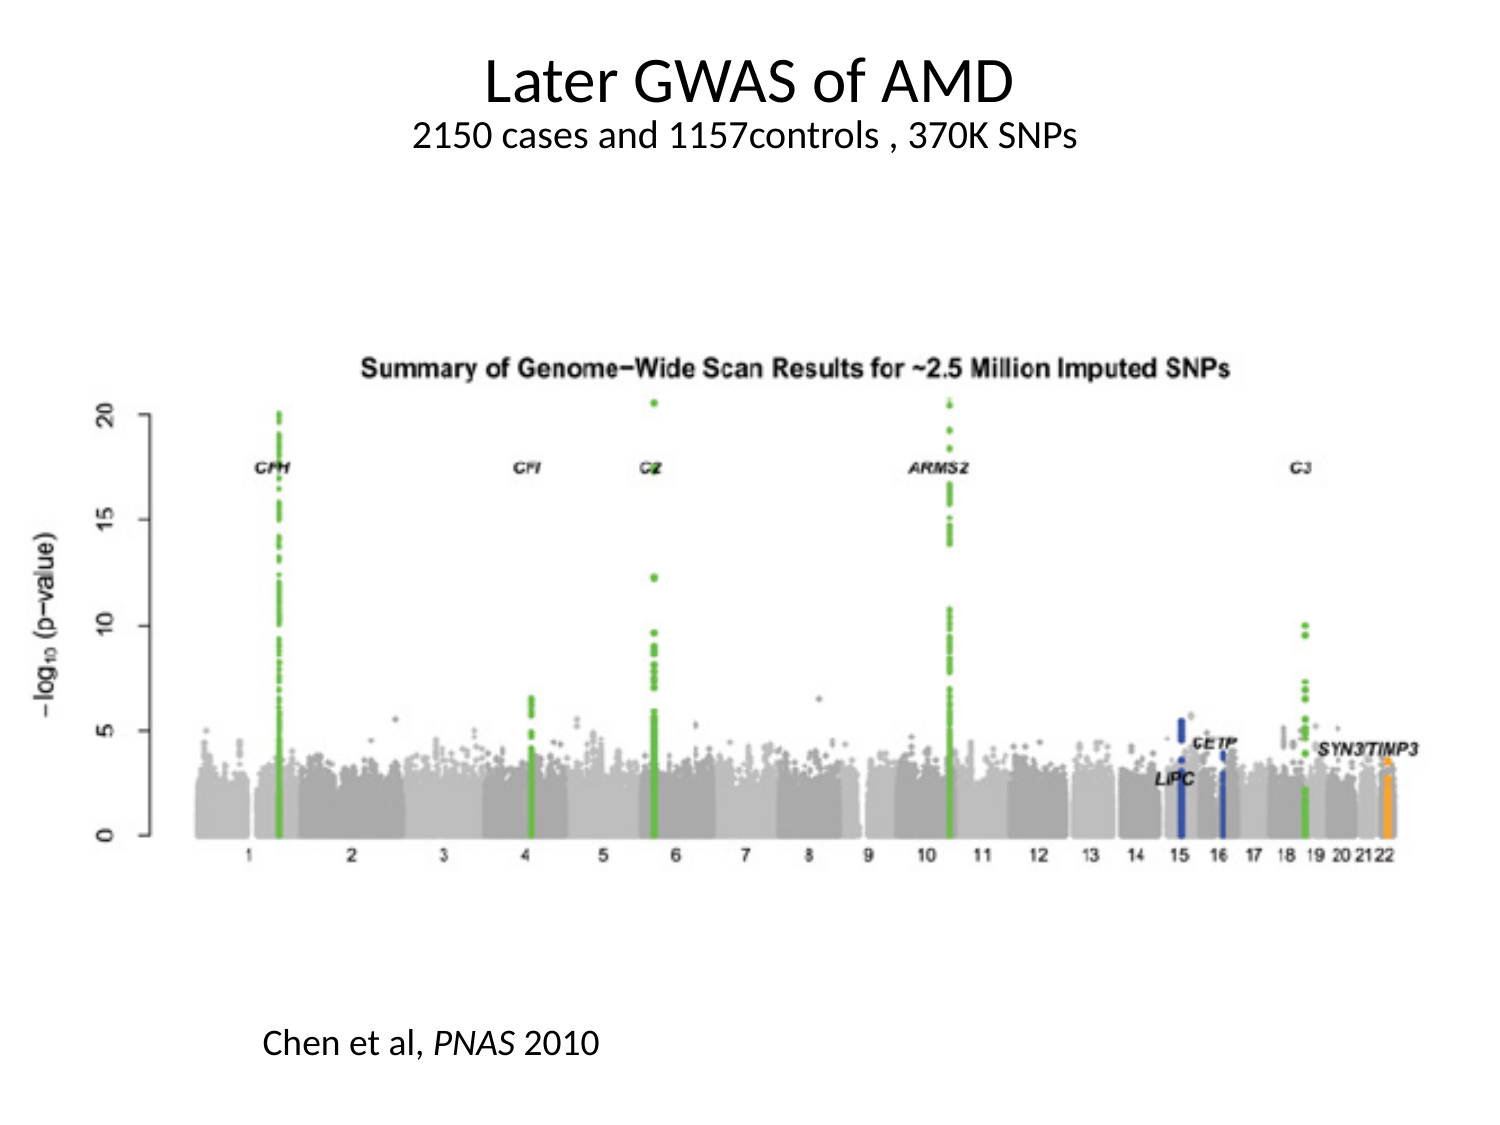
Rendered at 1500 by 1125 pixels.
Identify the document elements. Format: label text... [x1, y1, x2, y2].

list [0, 187, 1445, 983]
text_box Chen et al, PNAS 2010 [247, 1010, 1329, 1070]
title Later GWAS of AMD 2150 cases and 1157controls , 370K SNPs [75, 45, 1425, 186]
